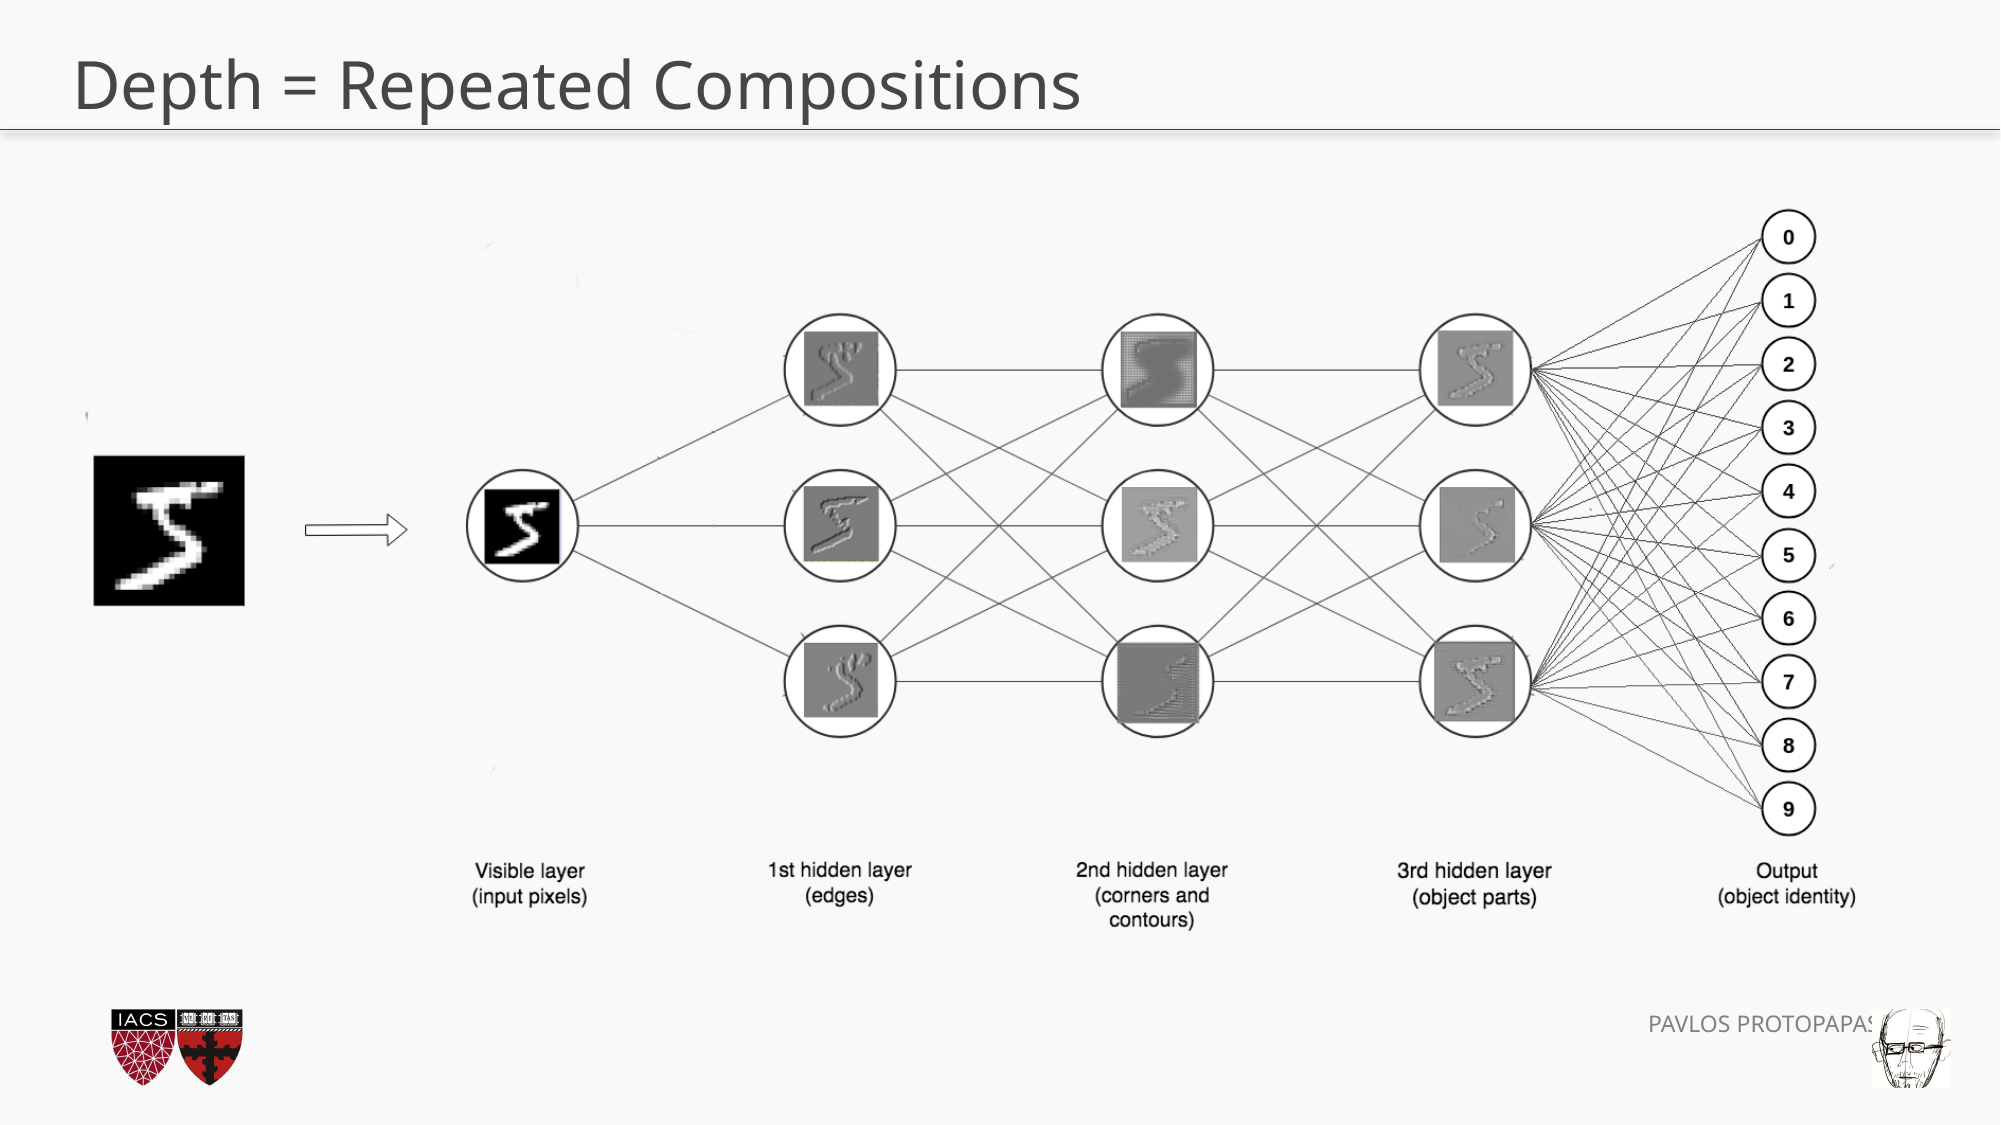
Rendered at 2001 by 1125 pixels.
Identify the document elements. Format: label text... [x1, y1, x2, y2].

title Depth = Repeated Compositions [57, 35, 1943, 162]
picture [73, 161, 1927, 933]
picture [109, 1009, 243, 1086]
picture [1872, 1009, 1951, 1088]
